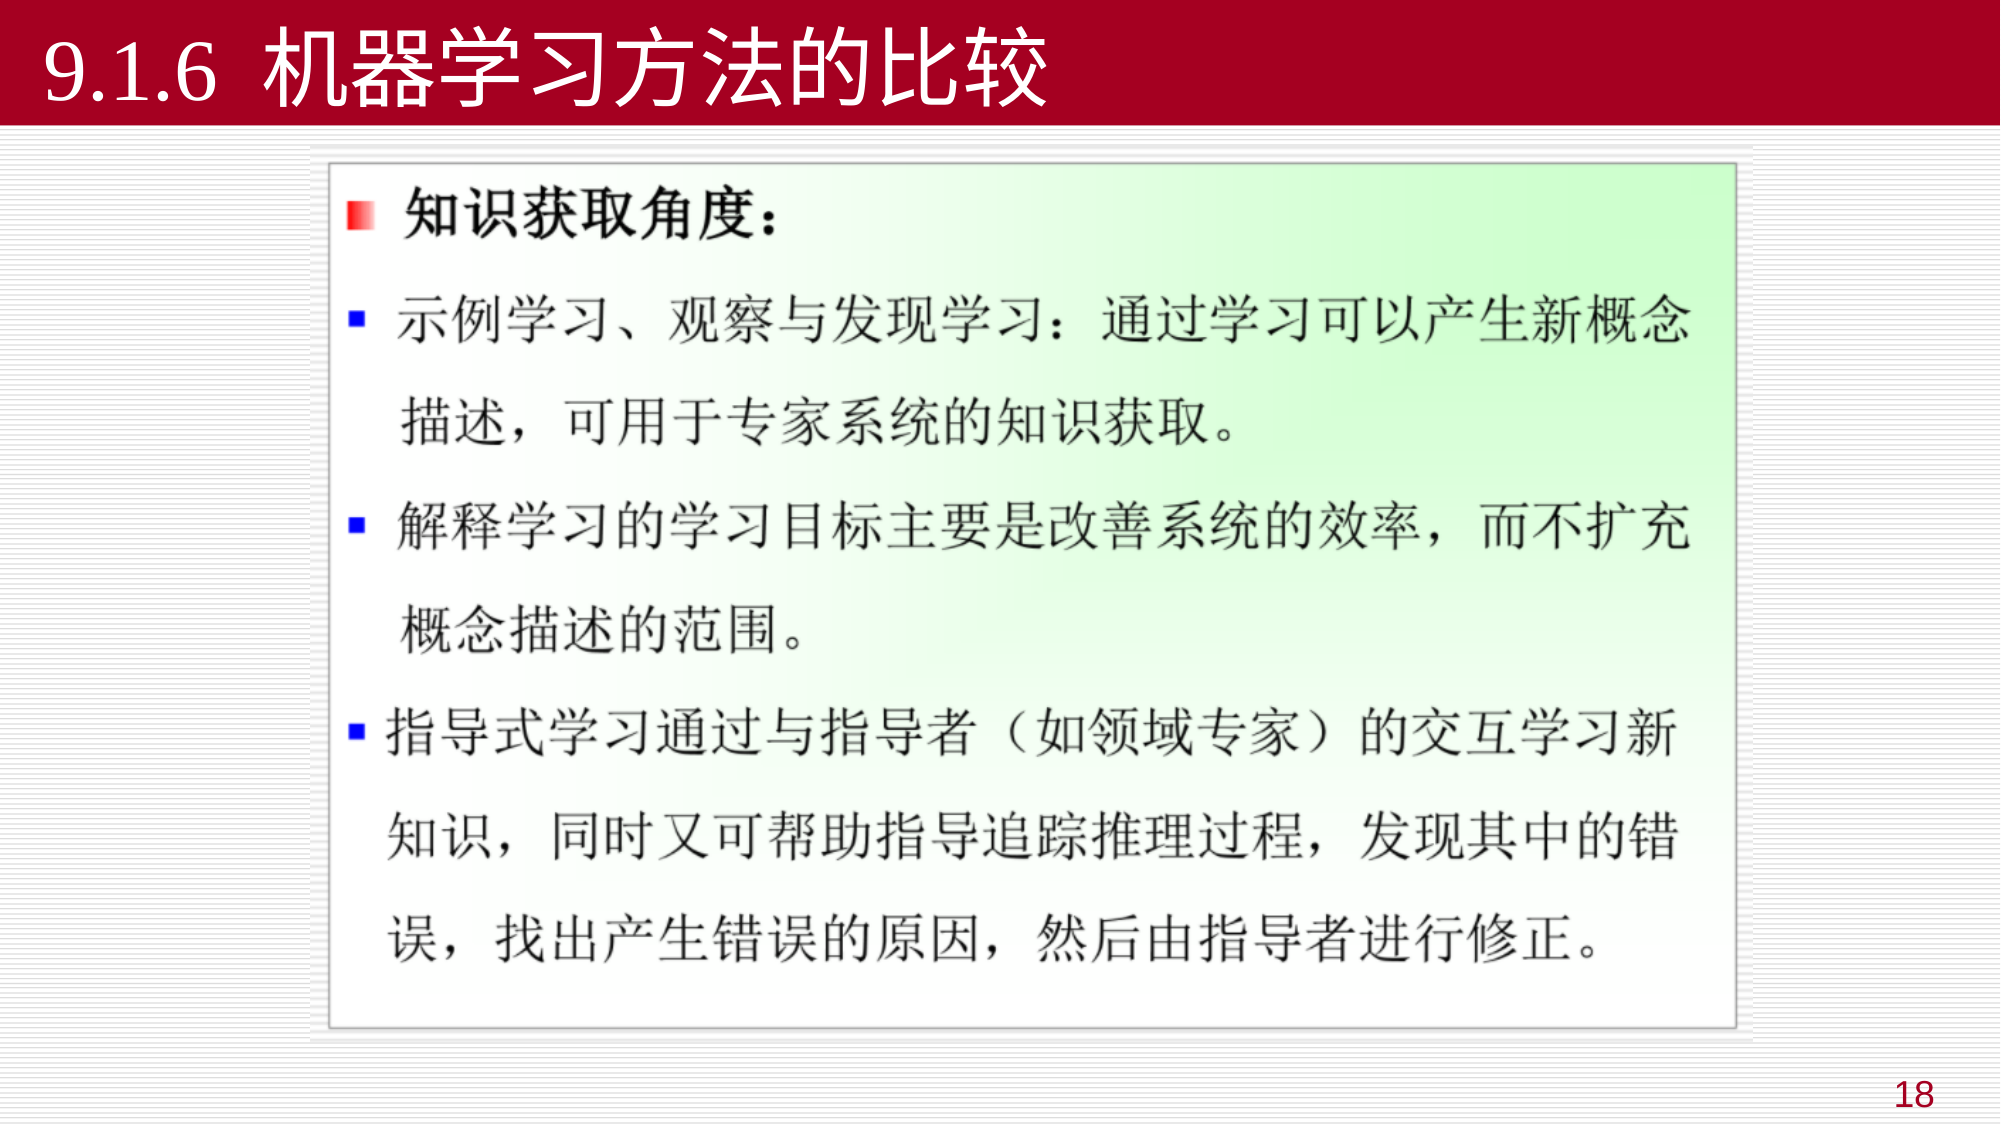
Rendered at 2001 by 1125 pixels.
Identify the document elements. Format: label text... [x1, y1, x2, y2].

slide_number 18 [1516, 1062, 1950, 1122]
text_box 9.1.6 机器学习方法的比较 [0, 0, 2000, 126]
picture [0, 0, 2001, 1125]
